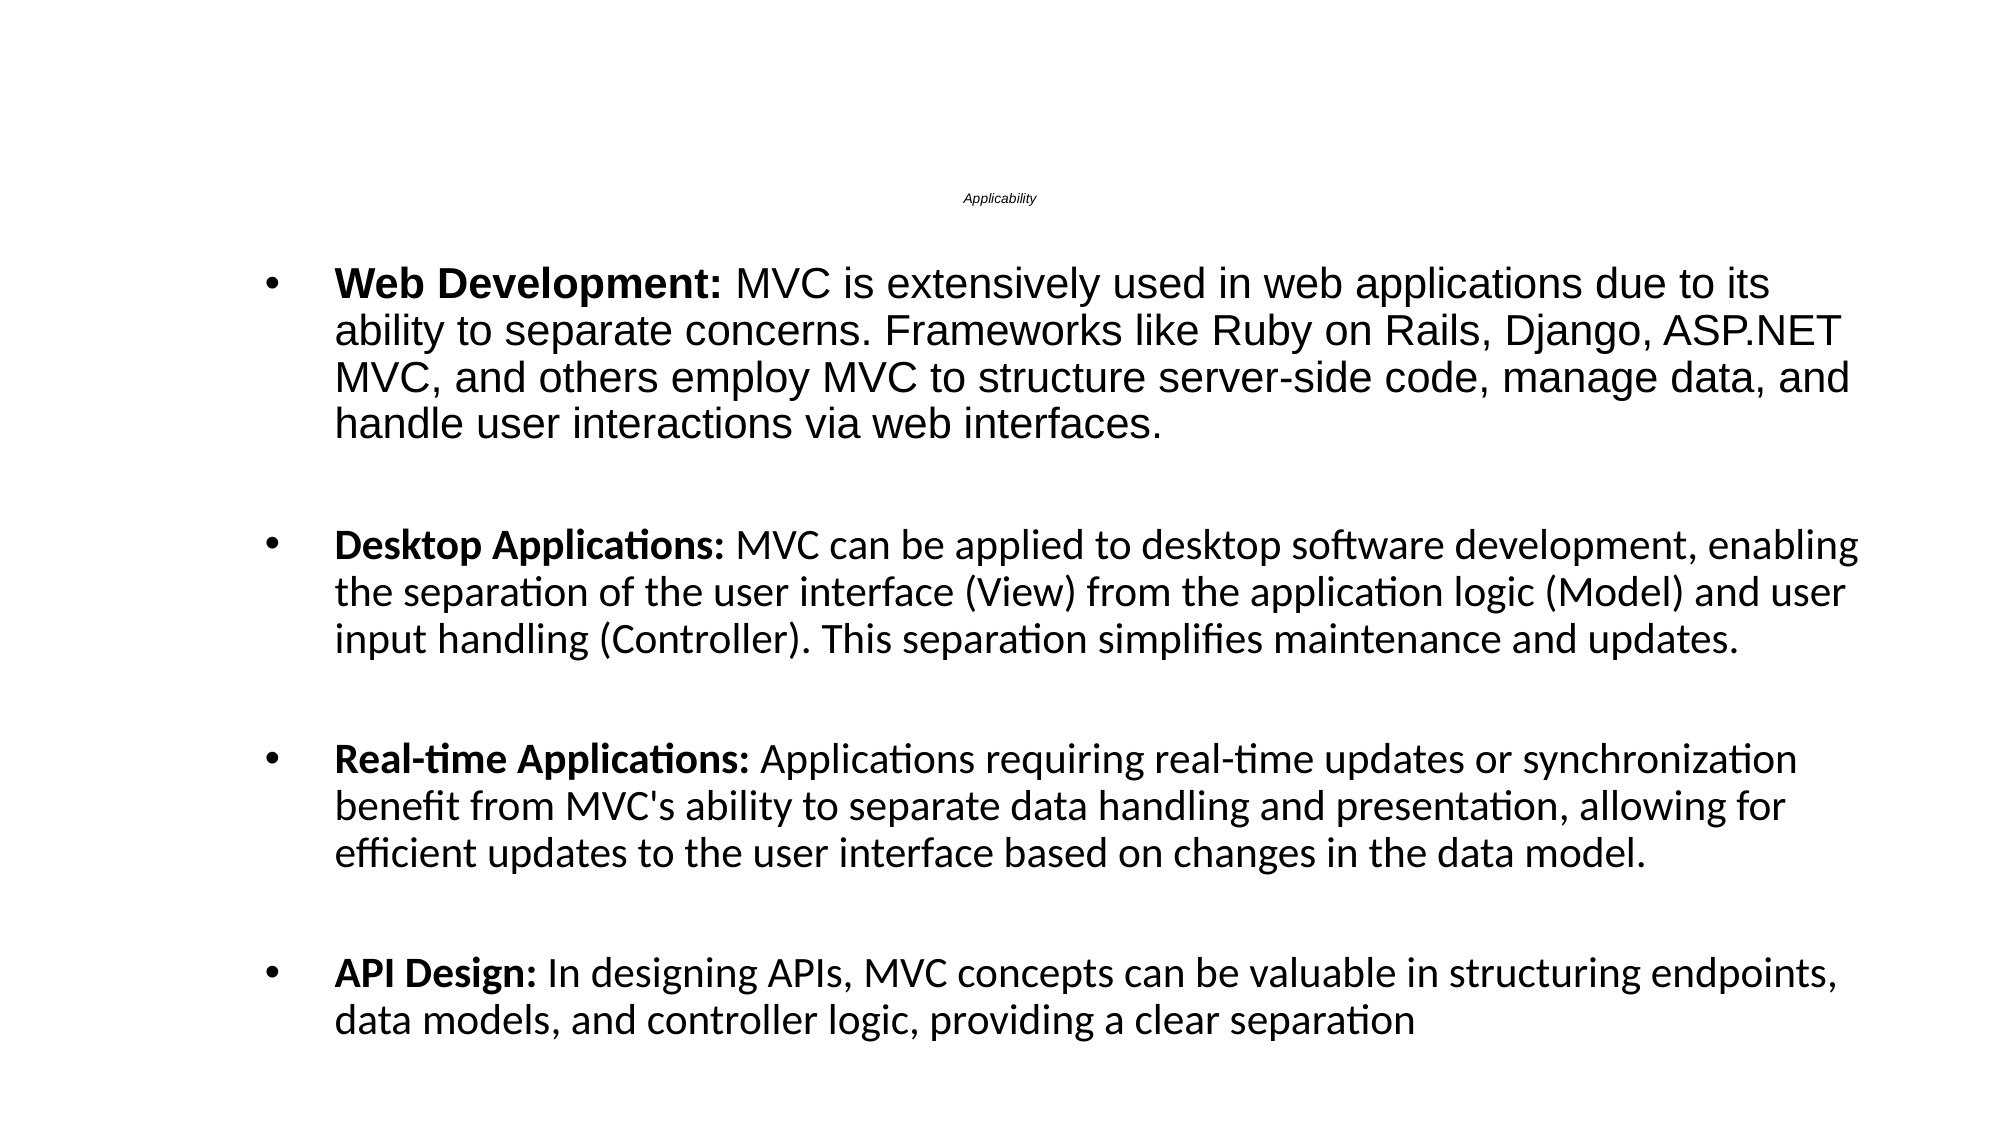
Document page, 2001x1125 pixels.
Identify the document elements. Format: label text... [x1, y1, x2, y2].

title Applicability [249, 184, 1750, 215]
subtitle Web Development: MVC is extensively used in web applications due to its ability to separate concerns. Frameworks like Ruby on Rails, Django, ASP.NET MVC, and others employ MVC to structure server-side code, manage data, and handle user interactions via web interfaces. Desktop Applications: MVC can be applied to desktop software development, enabling the separation of the user interface (View) from the application logic (Model) and user input handling (Controller). This separation simplifies maintenance and updates. Real-time Applications: Applications requiring real-time updates or synchronization benefit from MVC's ability to separate data handling and presentation, allowing for efficient updates to the user interface based on changes in the data model. API Design: In designing APIs, MVC concepts can be valuable in structuring endpoints, data models, and controller logic, providing a clear separation [249, 253, 1881, 1071]
